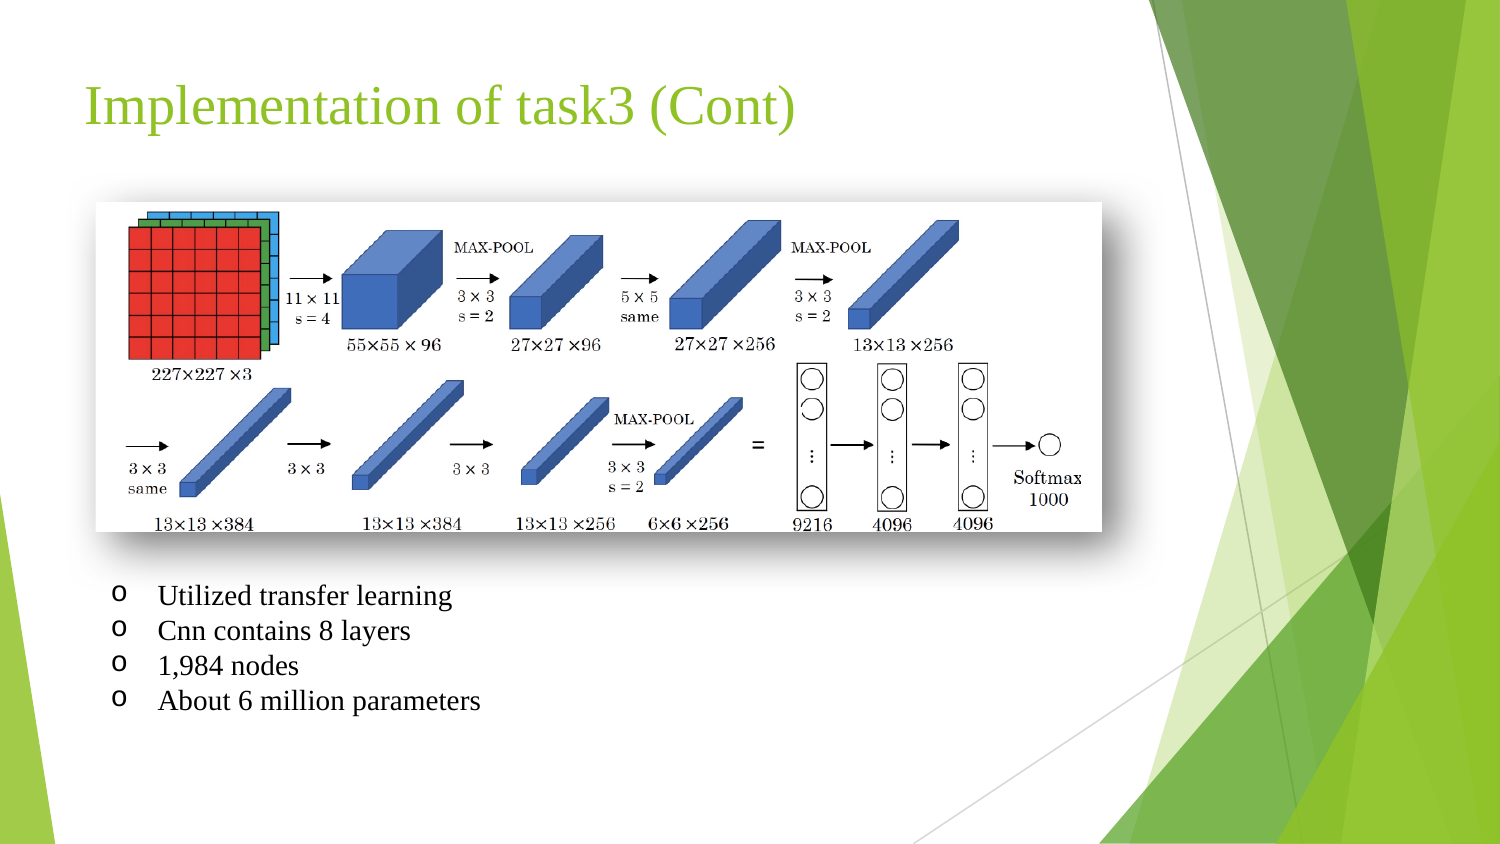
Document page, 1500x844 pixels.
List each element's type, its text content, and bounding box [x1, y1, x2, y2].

text_box Utilized transfer learning Cnn contains 8 layers 1,984 nodes About 6 million parameters [95, 569, 571, 726]
title Implementation of task3 (Cont) [69, 60, 1128, 223]
picture [95, 201, 1103, 532]
